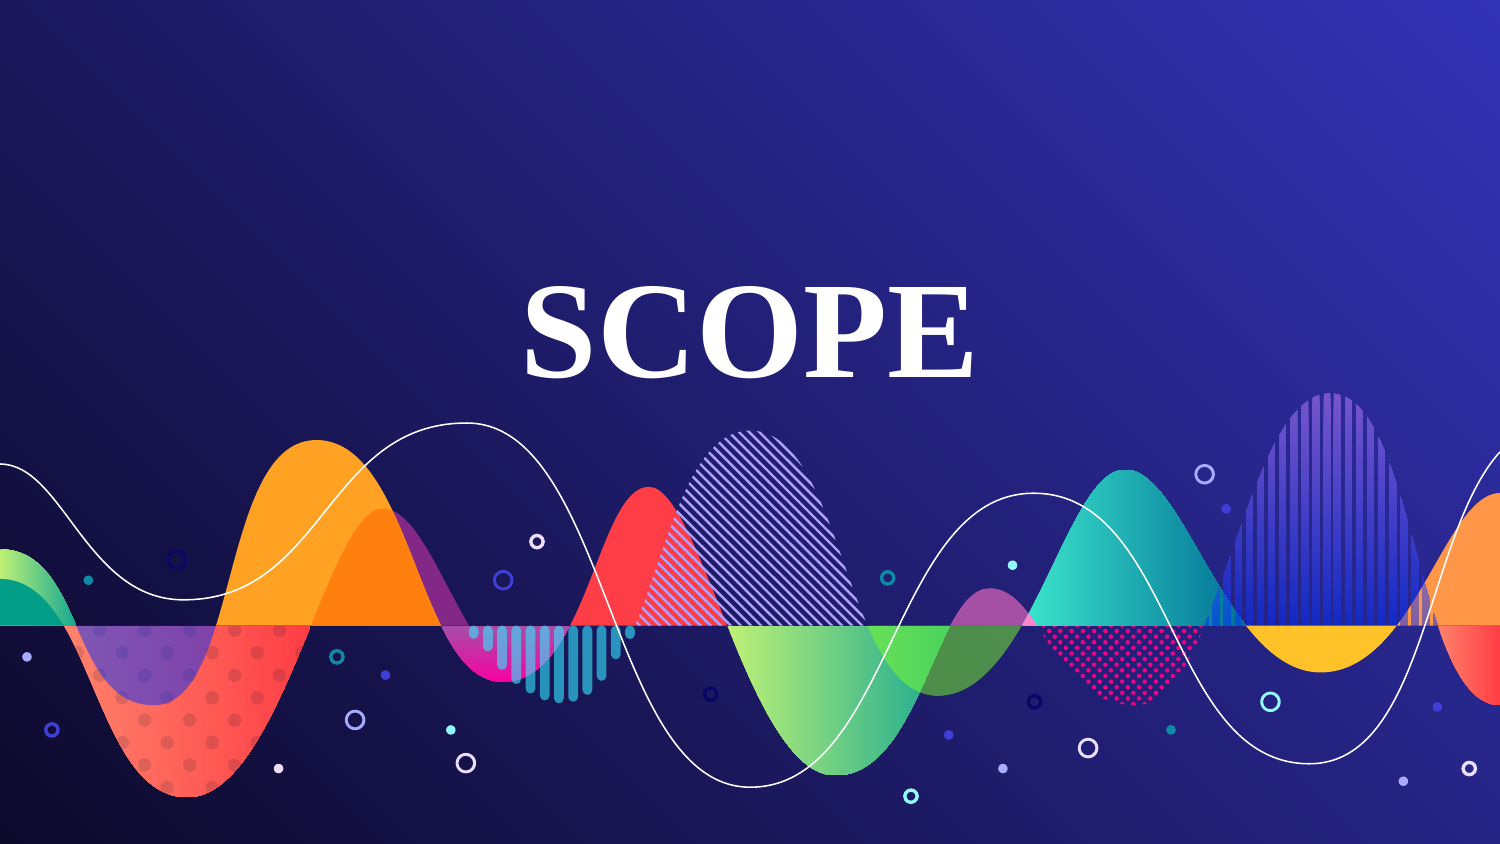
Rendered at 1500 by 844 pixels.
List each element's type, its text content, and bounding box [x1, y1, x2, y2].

title SCOPE [140, 182, 1360, 405]
